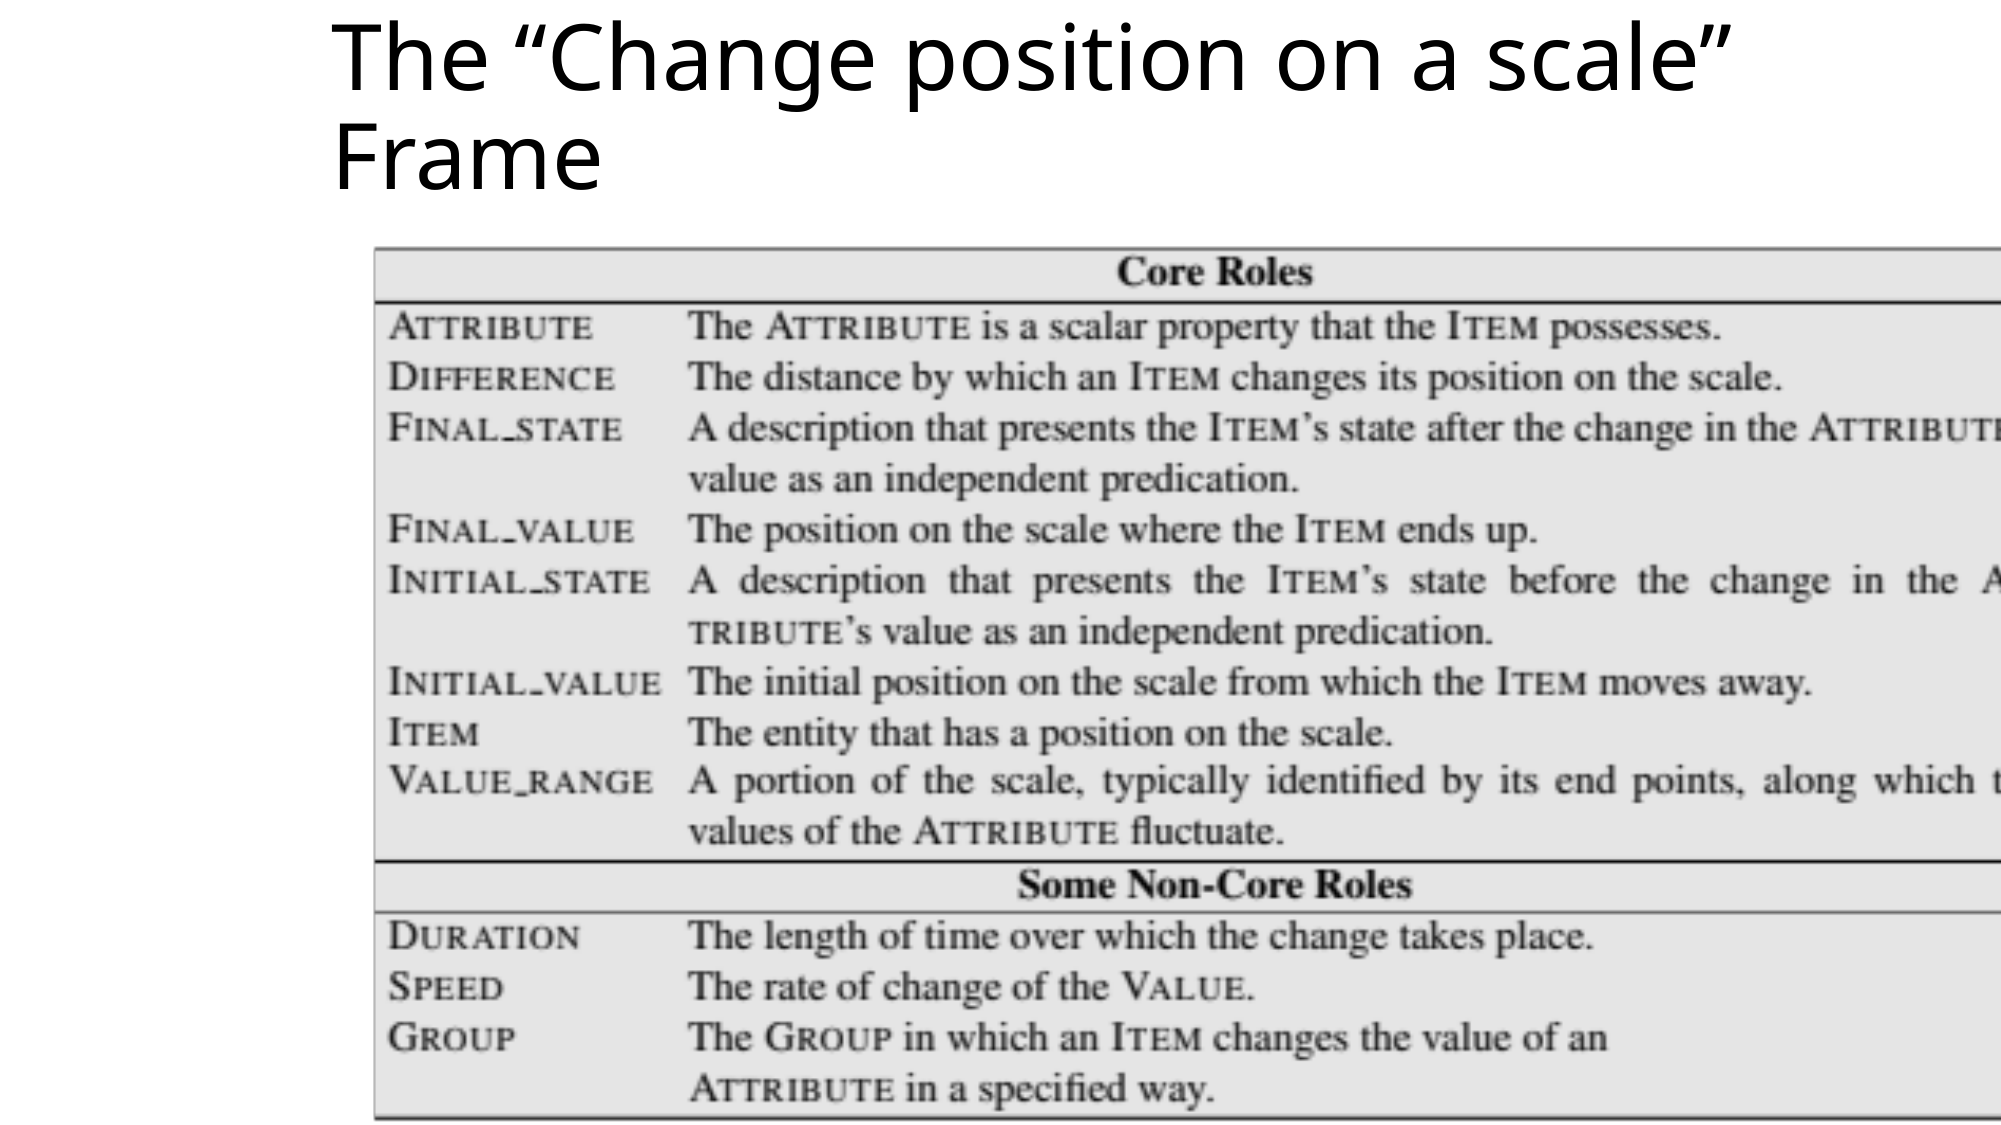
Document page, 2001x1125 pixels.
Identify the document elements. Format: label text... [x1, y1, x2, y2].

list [366, 245, 2000, 1125]
title The “Change position on a scale” Frame [316, 29, 1950, 192]
